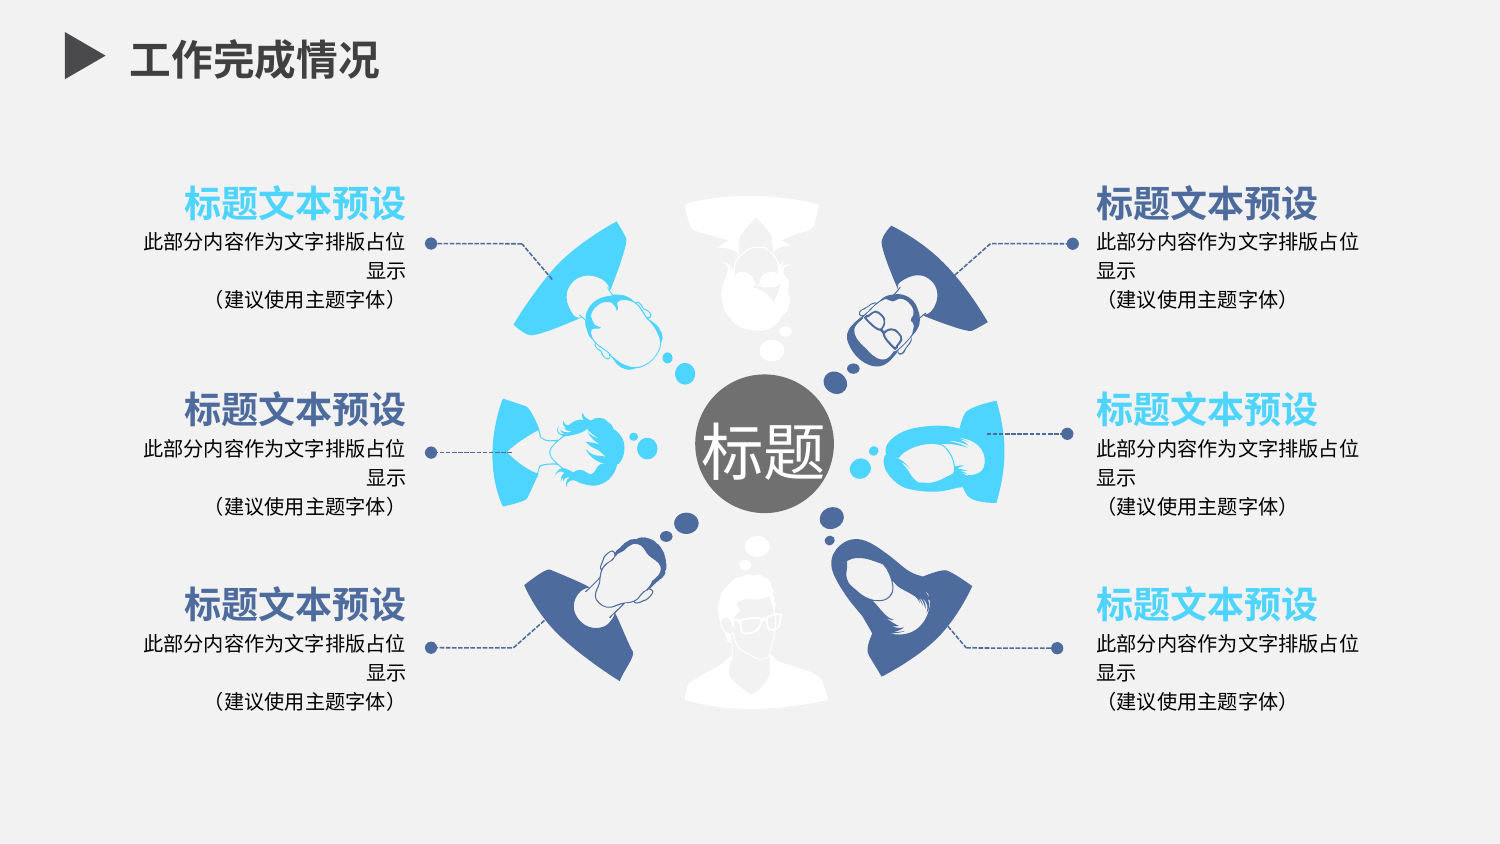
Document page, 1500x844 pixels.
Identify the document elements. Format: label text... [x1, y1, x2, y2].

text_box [100, 179, 1402, 715]
text_box 工作完成情况 [43, 23, 467, 94]
